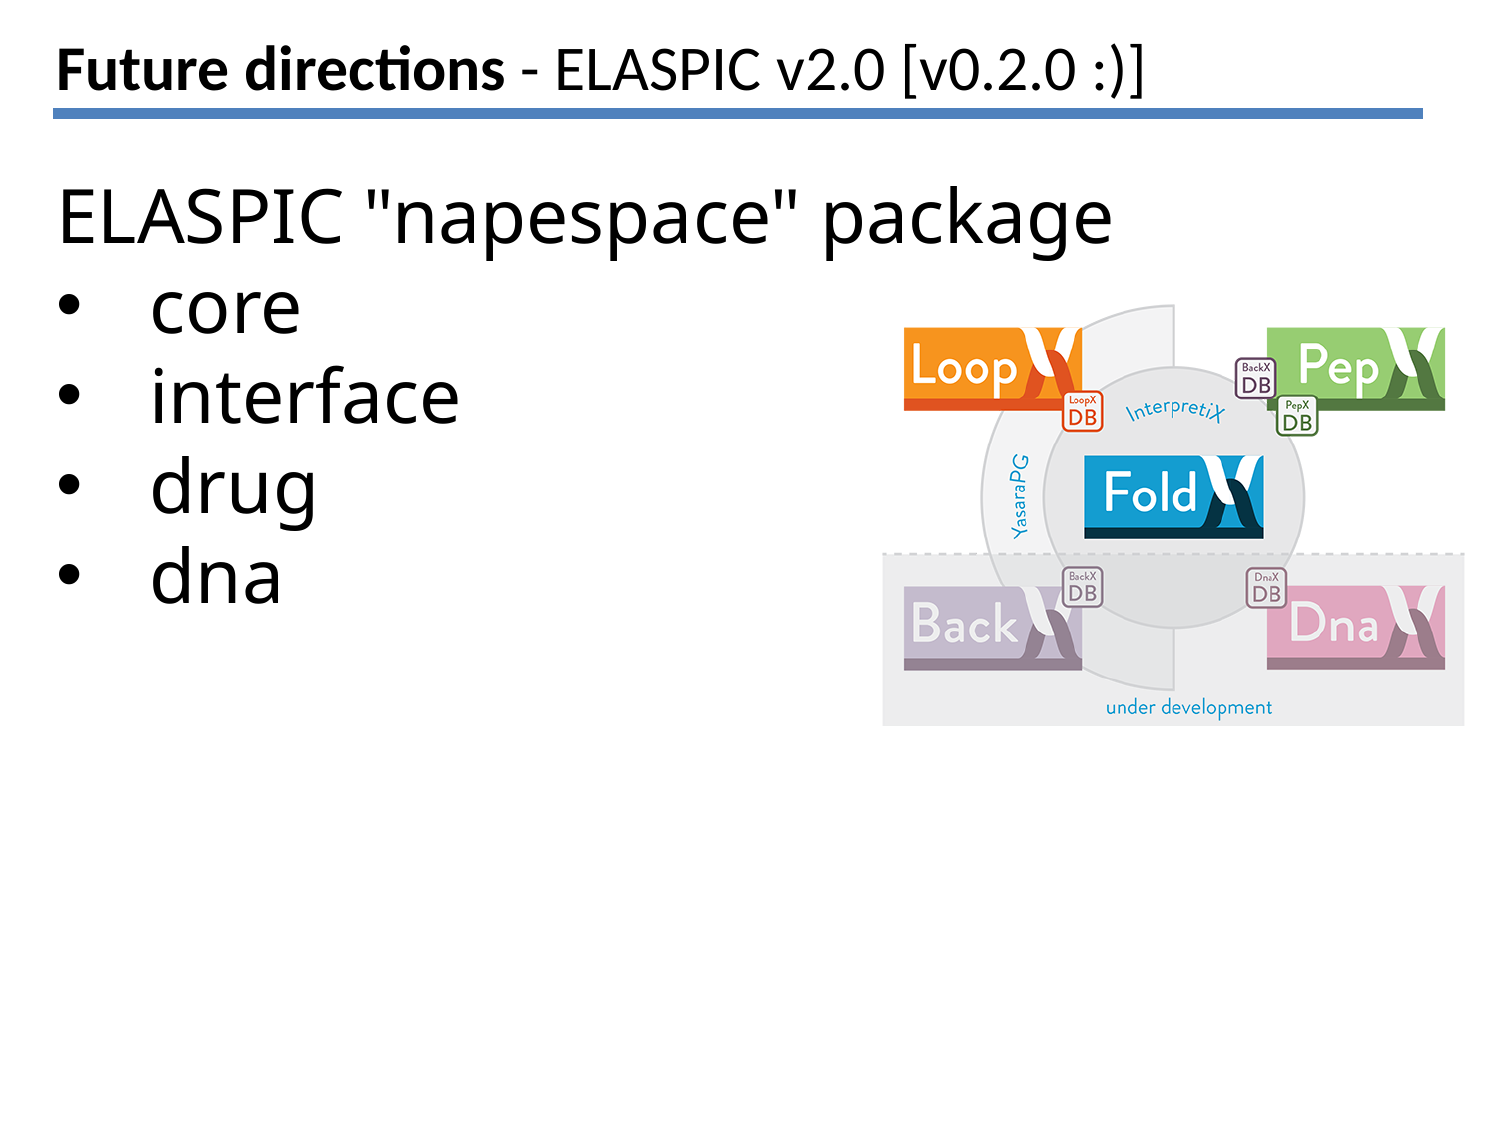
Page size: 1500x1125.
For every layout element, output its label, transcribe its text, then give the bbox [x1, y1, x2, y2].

text_box ELASPIC "napespace" package core interface drug dna [41, 160, 1466, 716]
title Future directions - ELASPIC v2.0 [v0.2.0 :)] [41, 19, 1483, 112]
picture [879, 302, 1467, 727]
